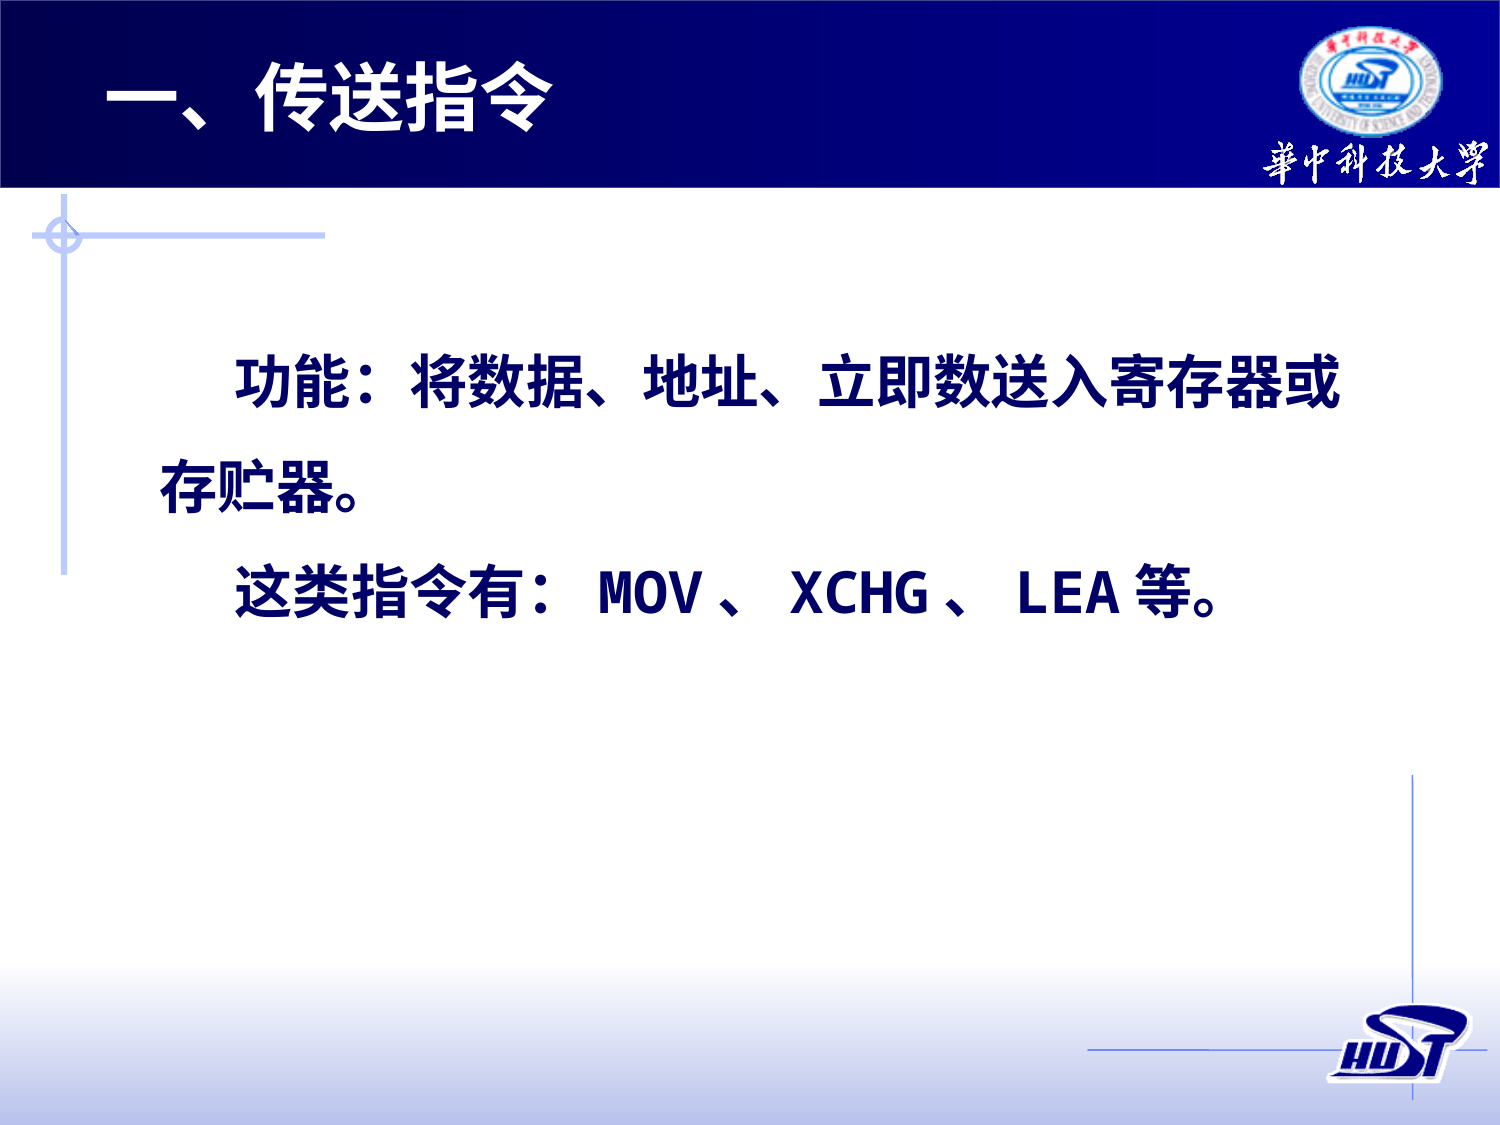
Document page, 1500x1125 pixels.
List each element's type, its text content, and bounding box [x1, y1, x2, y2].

picture [1299, 26, 1443, 138]
text_box 功能：将数据、地址、立即数送入寄存器或存贮器。 这类指令有：MOV、XCHG、LEA等。 [144, 302, 1408, 622]
picture [1262, 140, 1488, 185]
text_box 一、传送指令 [89, 42, 1308, 148]
